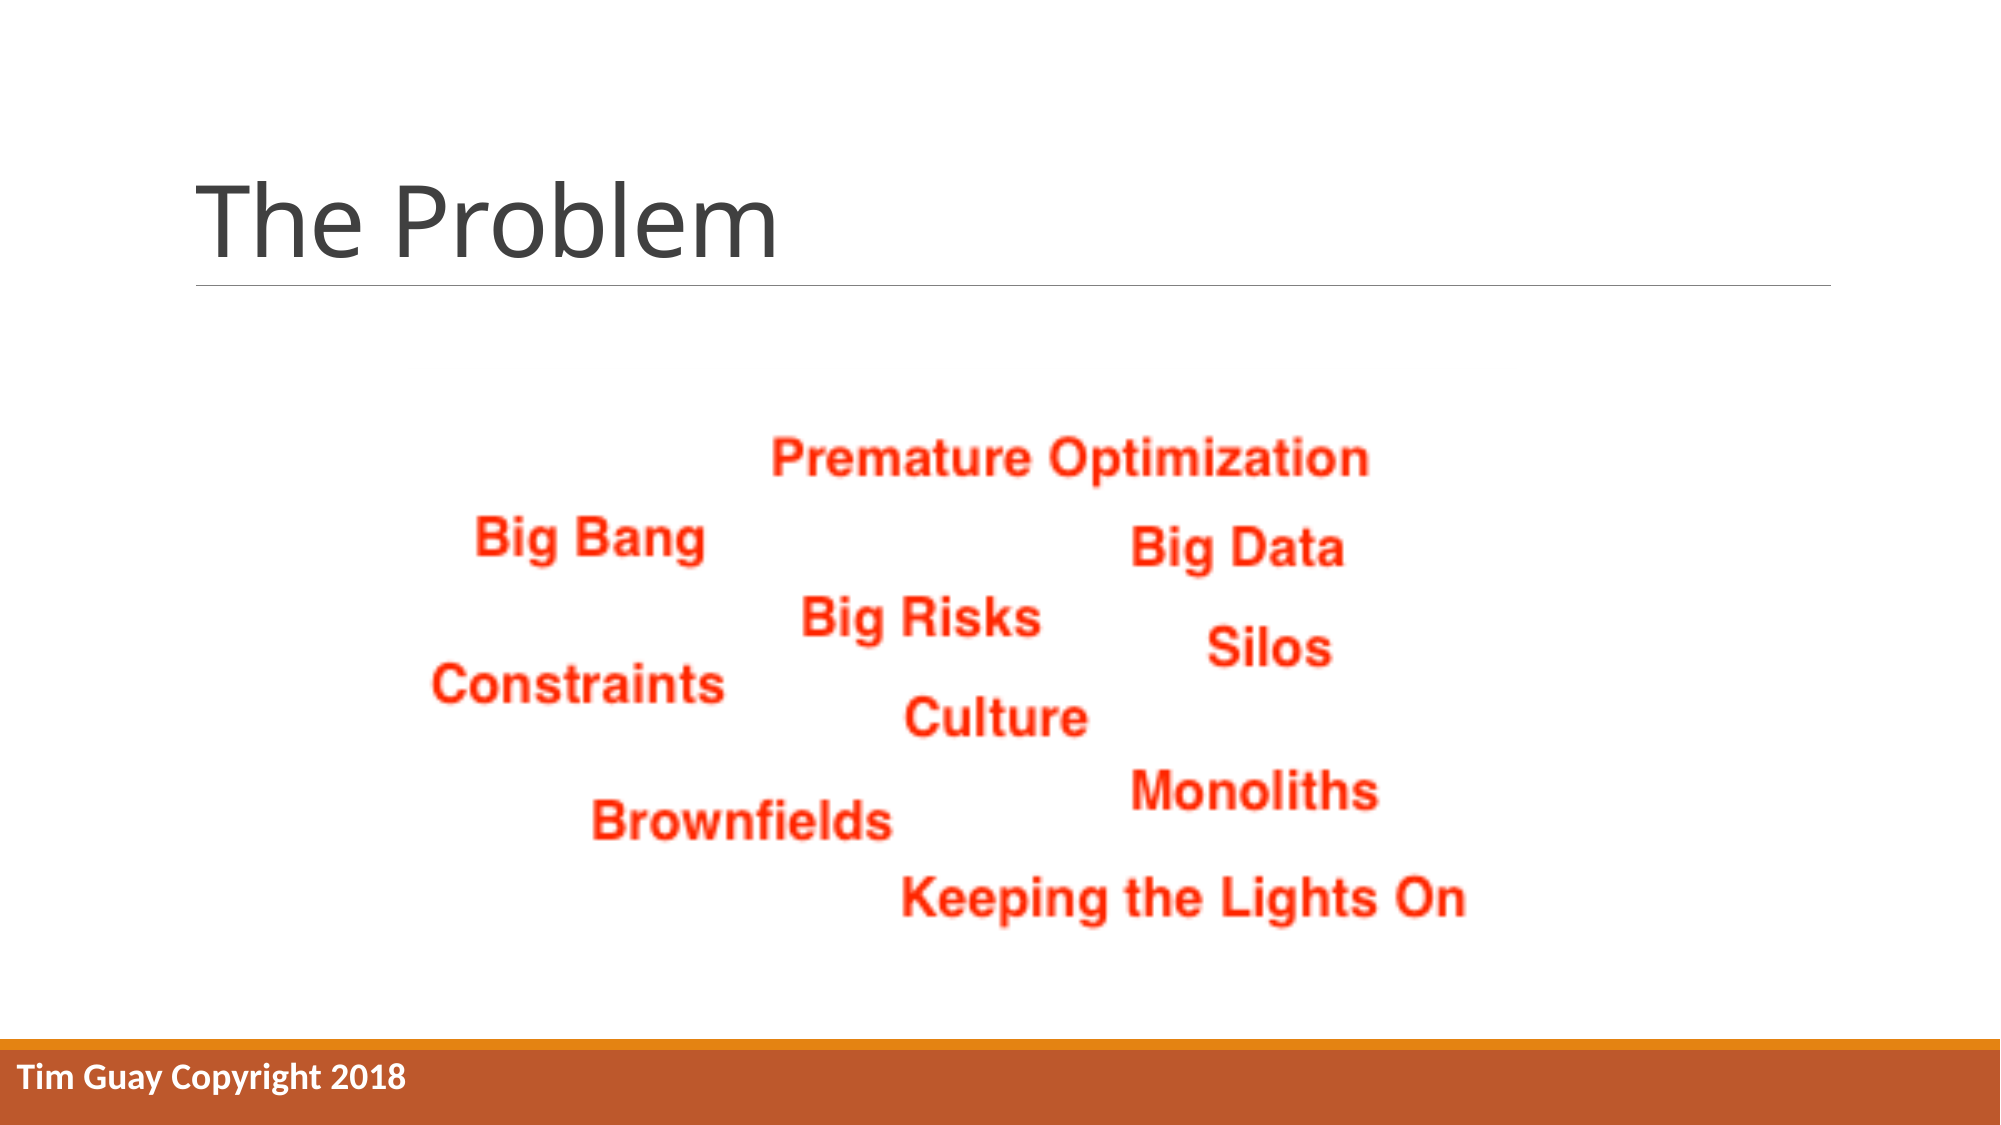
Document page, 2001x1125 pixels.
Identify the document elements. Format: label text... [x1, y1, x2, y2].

title The Problem [180, 47, 1830, 285]
picture [407, 367, 1518, 991]
text_box Tim Guay Copyright 2018 [1, 1044, 422, 1105]
